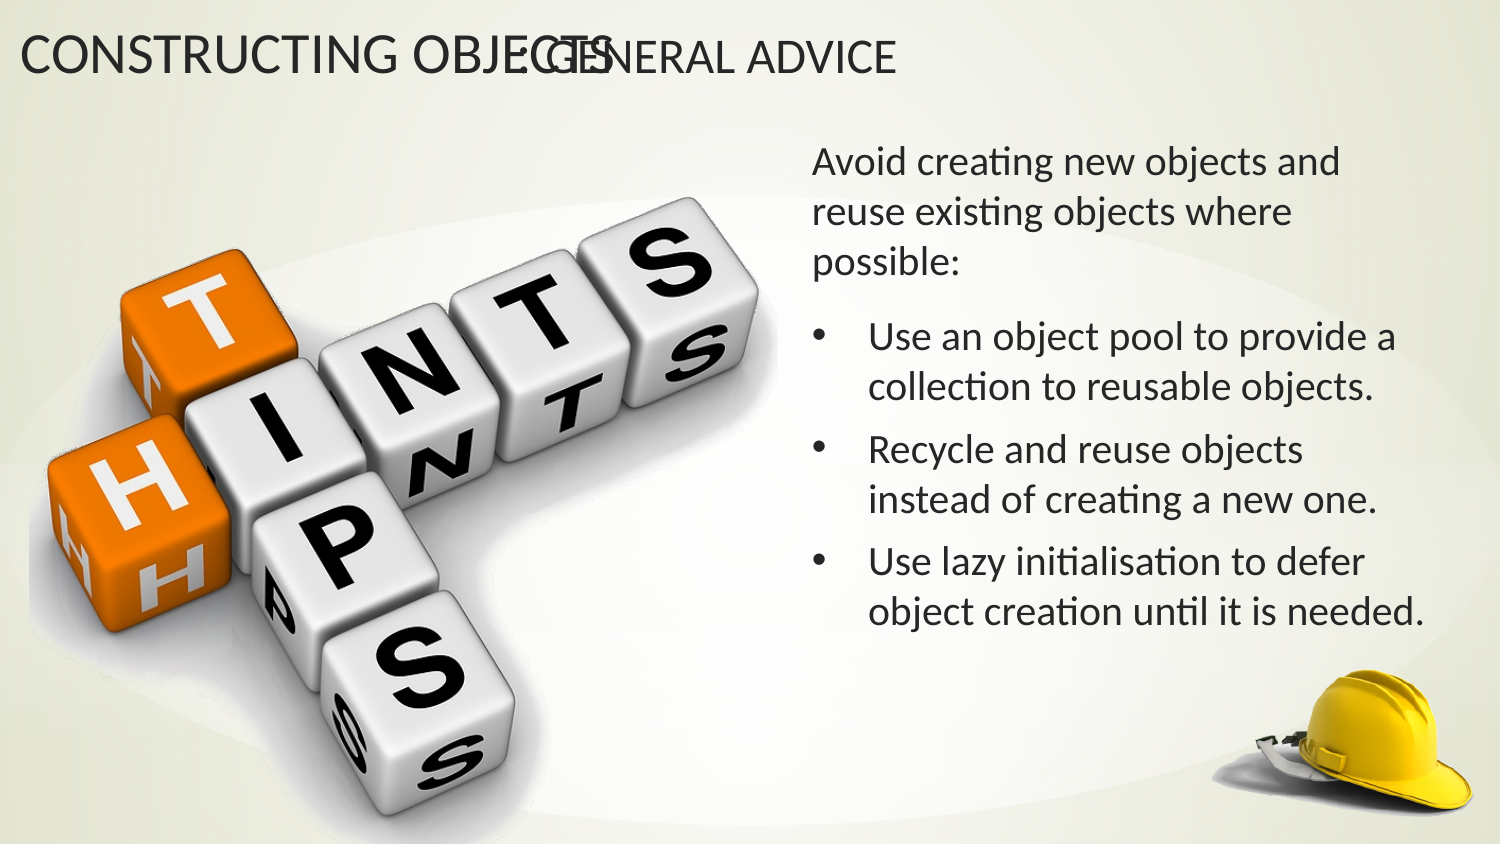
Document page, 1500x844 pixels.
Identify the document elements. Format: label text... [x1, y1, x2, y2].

picture [1210, 669, 1479, 824]
text_box : General Advice [501, 8, 1495, 103]
text_box Avoid creating new objects and reuse existing objects where possible: Use an object pool to provide a collection to reusable objects. Recycle and reuse objects instead of creating a new one. Use lazy initialisation to defer object creation until it is needed. [797, 126, 1443, 642]
picture [29, 197, 778, 844]
